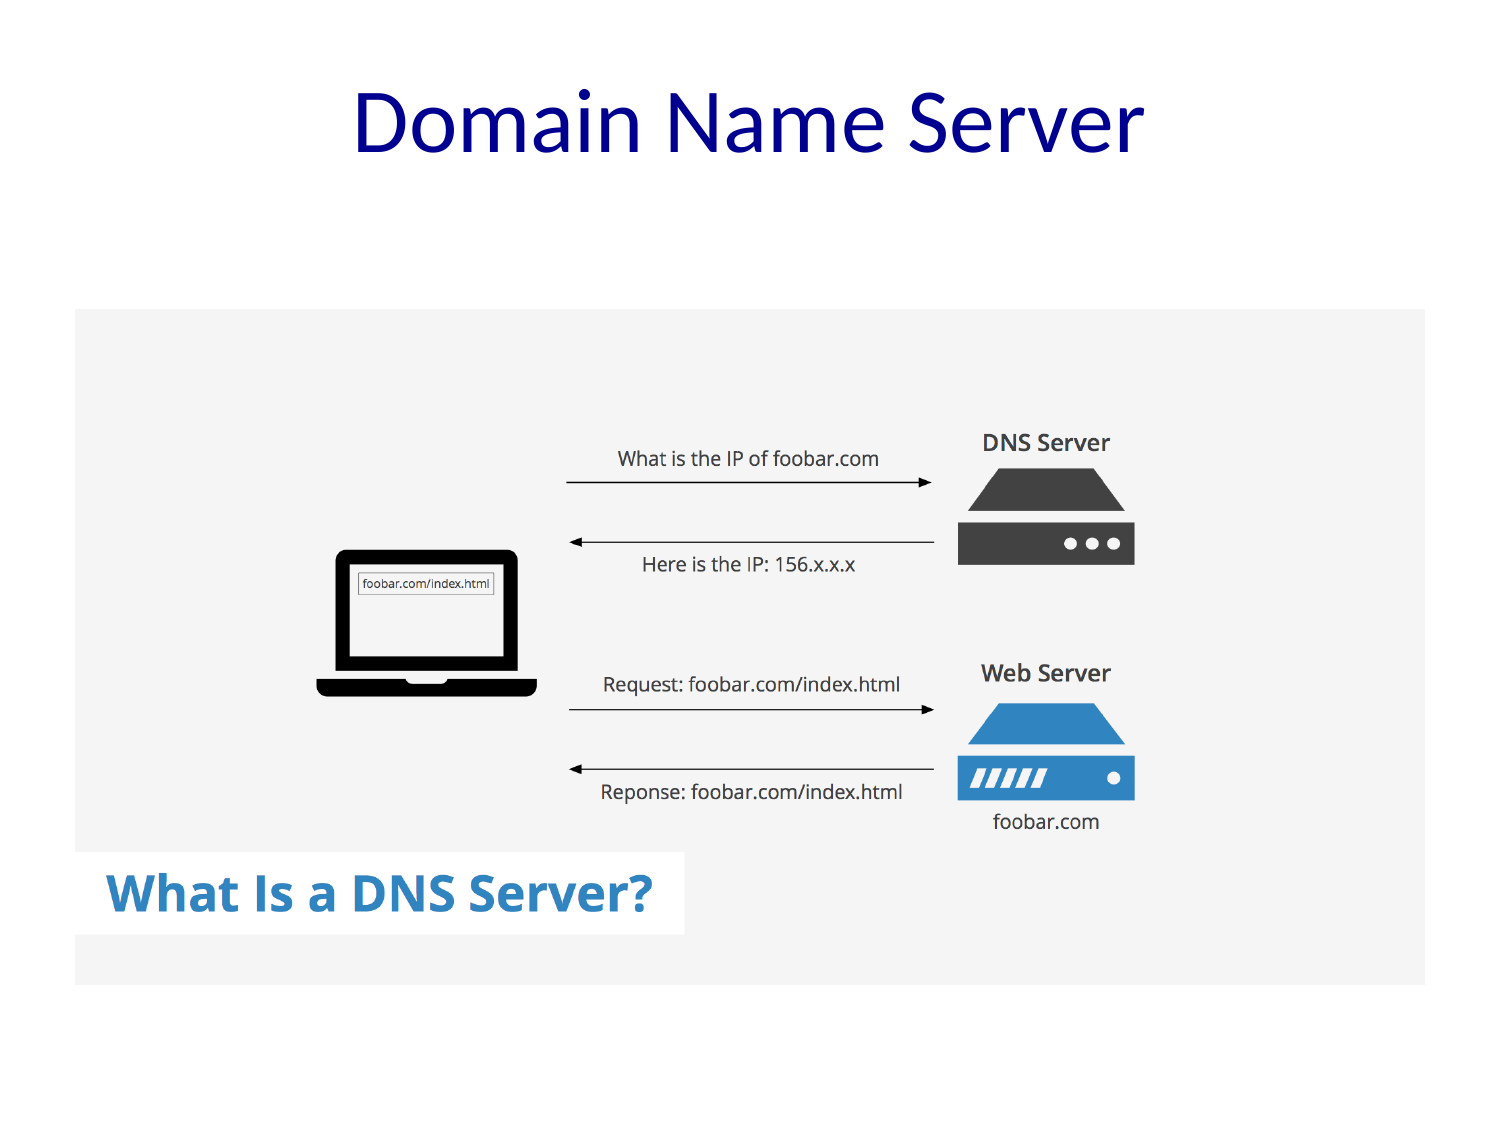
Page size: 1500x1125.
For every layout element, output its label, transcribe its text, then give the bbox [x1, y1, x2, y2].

title Domain Name Server [0, 0, 1500, 233]
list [74, 275, 1426, 1019]
